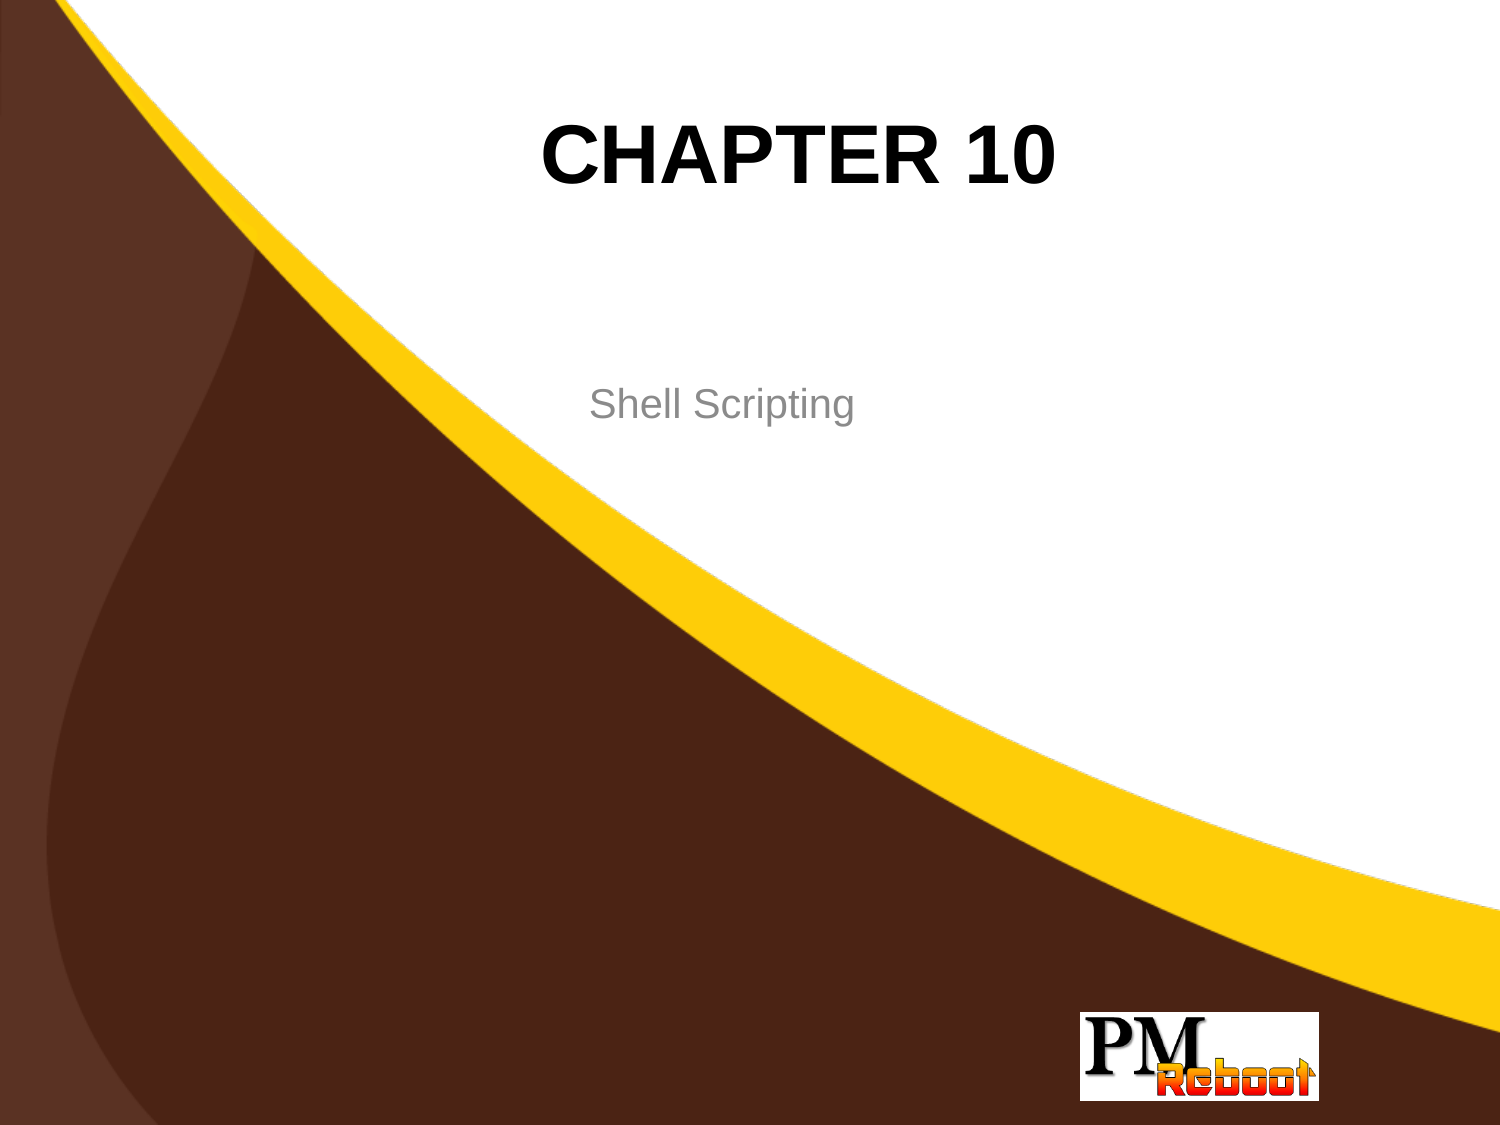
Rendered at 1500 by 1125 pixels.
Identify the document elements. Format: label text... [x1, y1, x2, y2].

list Shell Scripting [573, 315, 1472, 434]
title Chapter 10 [525, 92, 1472, 316]
picture [0, 0, 1500, 1125]
